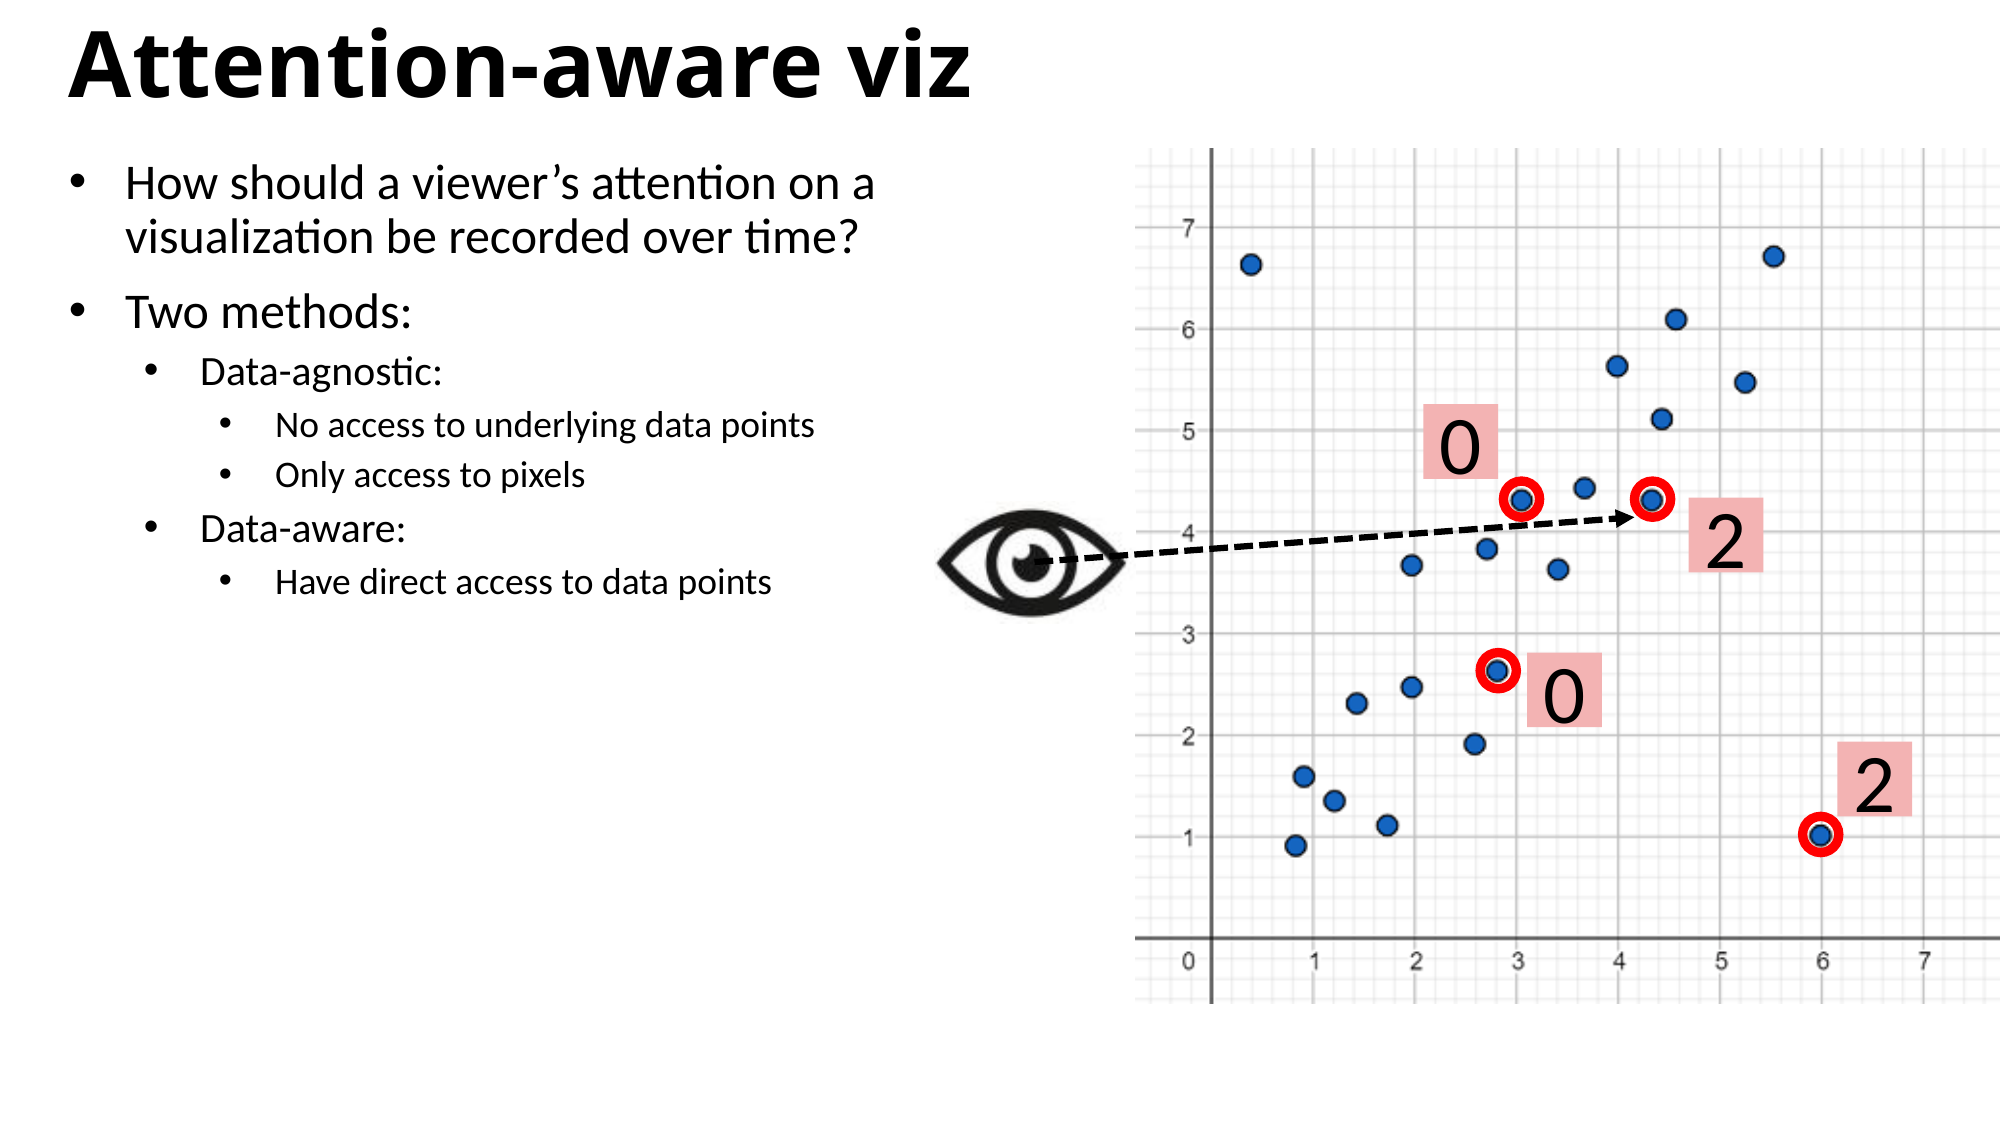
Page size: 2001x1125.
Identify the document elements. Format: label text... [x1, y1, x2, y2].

text_box Attention-aware viz [53, 1, 1945, 125]
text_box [1034, 517, 1635, 563]
picture [934, 148, 2000, 1004]
text_box How should a viewer’s attention on a visualization be recorded over time? Two methods: Data-agnostic: No access to underlying data points Only access to pixels Data-aware: Have direct access to data points [53, 148, 959, 1069]
